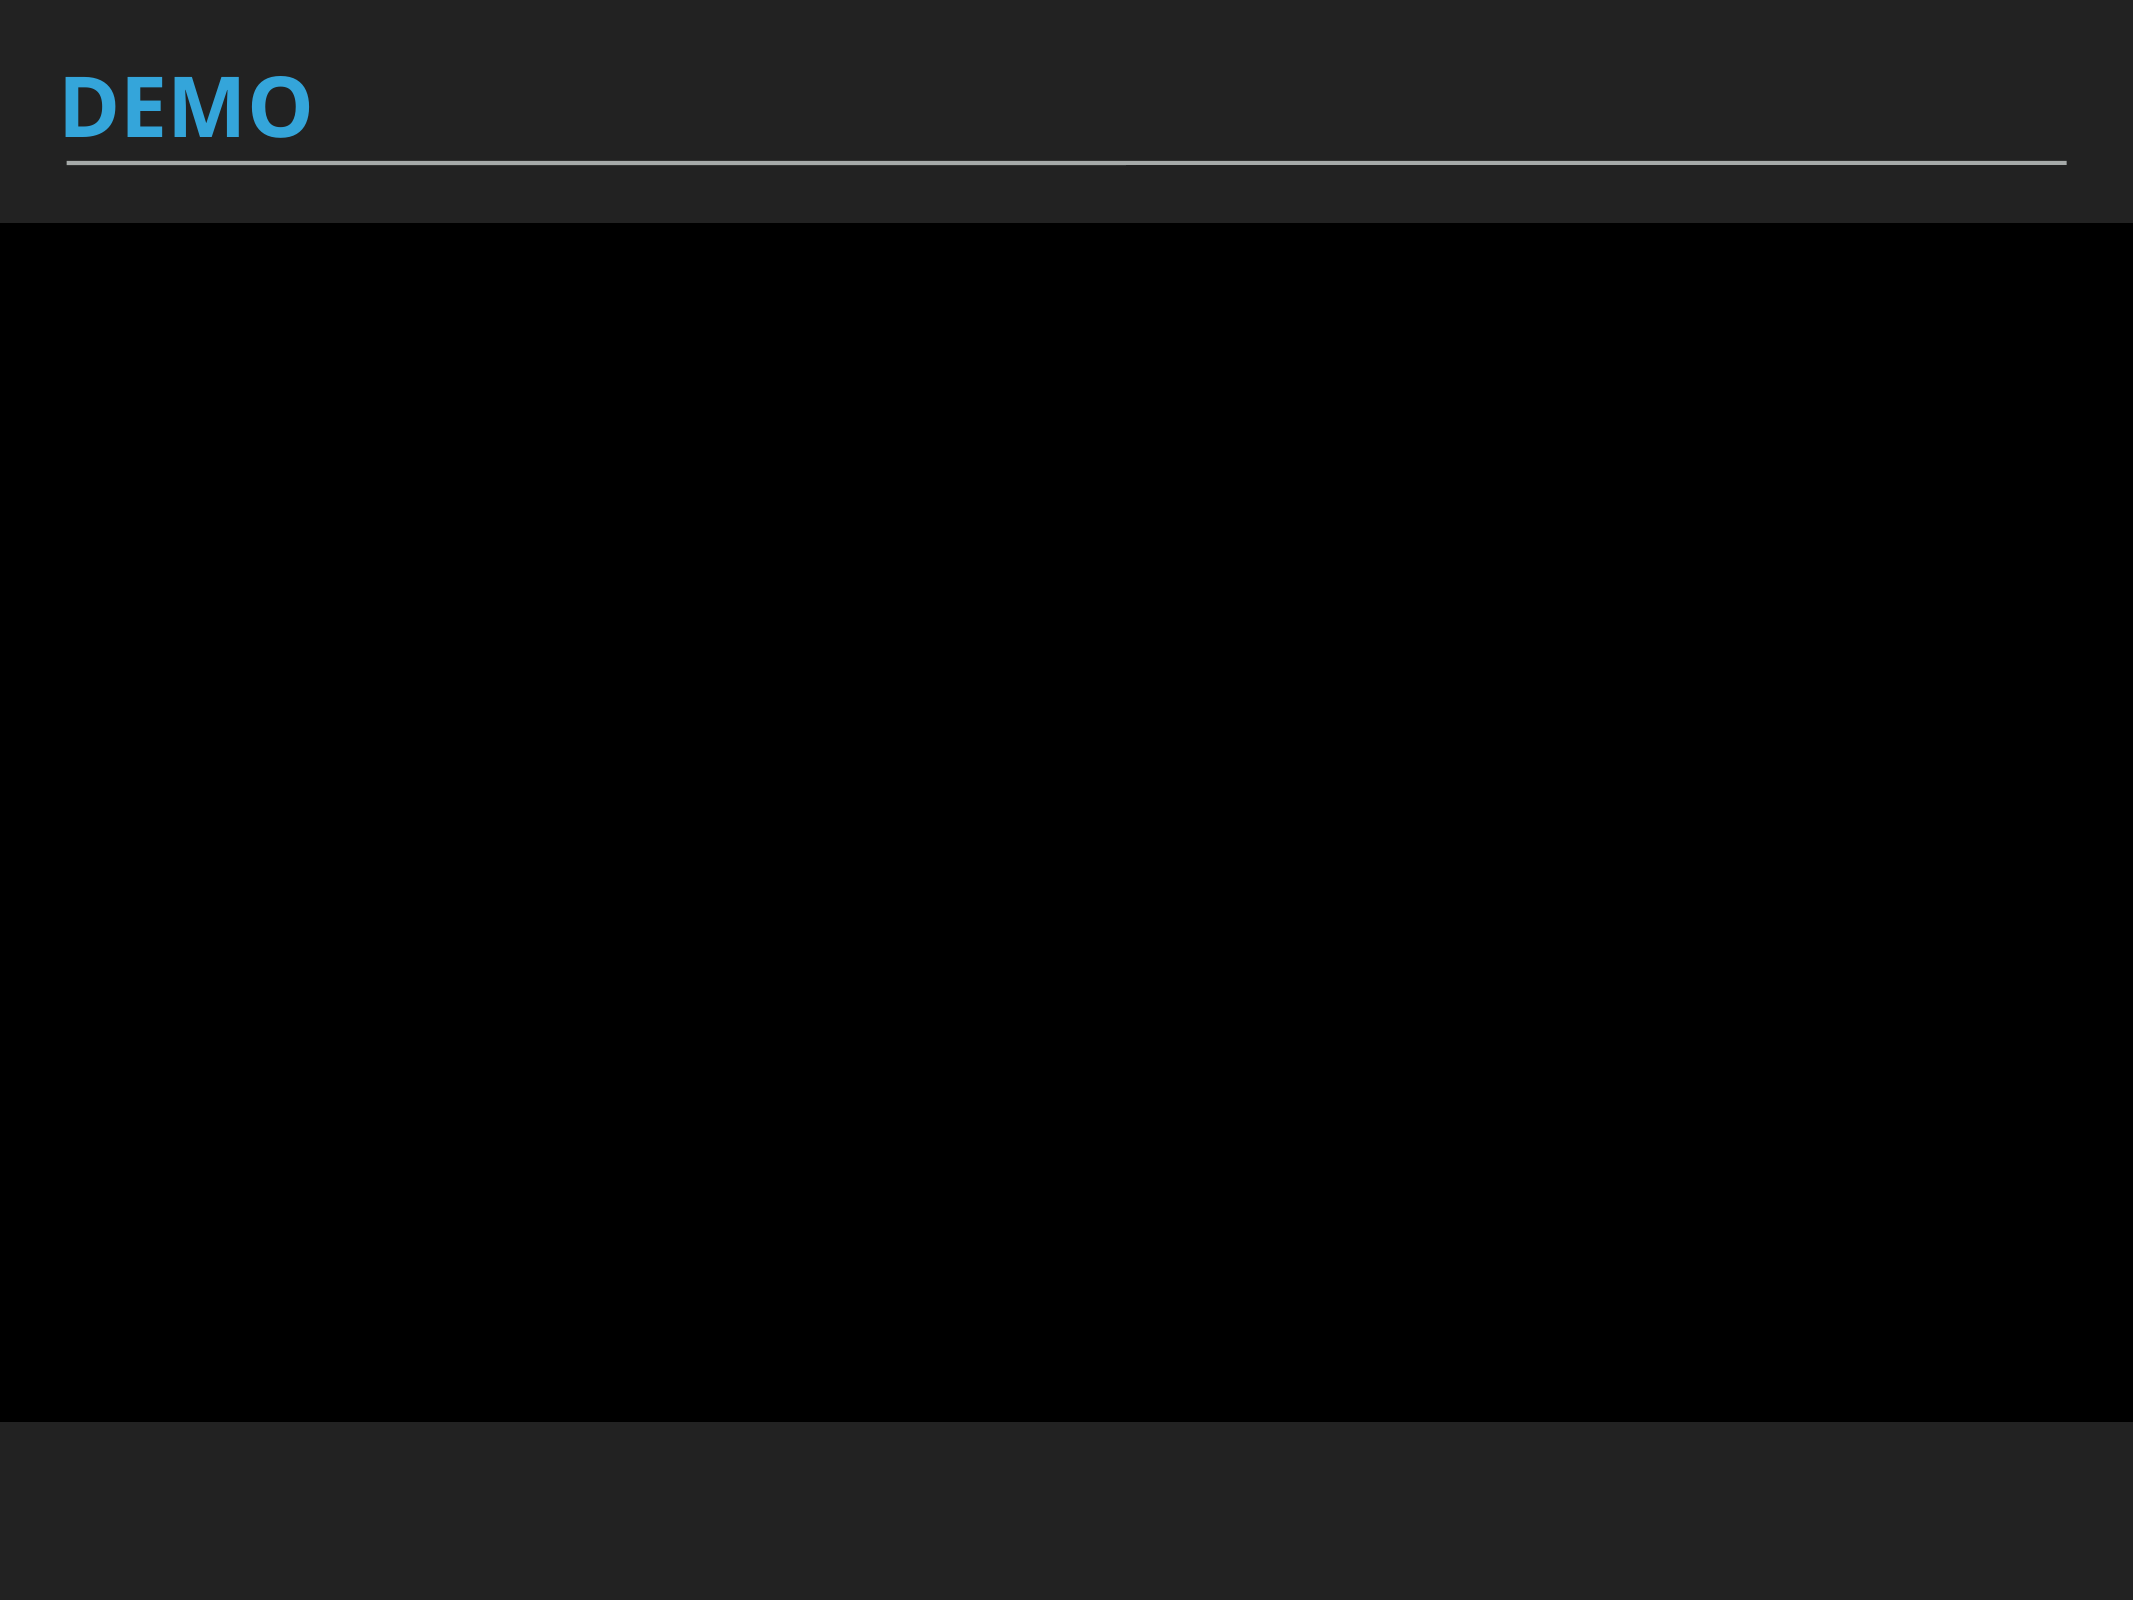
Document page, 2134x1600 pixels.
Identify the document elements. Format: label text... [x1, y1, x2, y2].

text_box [0, 222, 2134, 1424]
title Demo [49, 64, 2051, 184]
